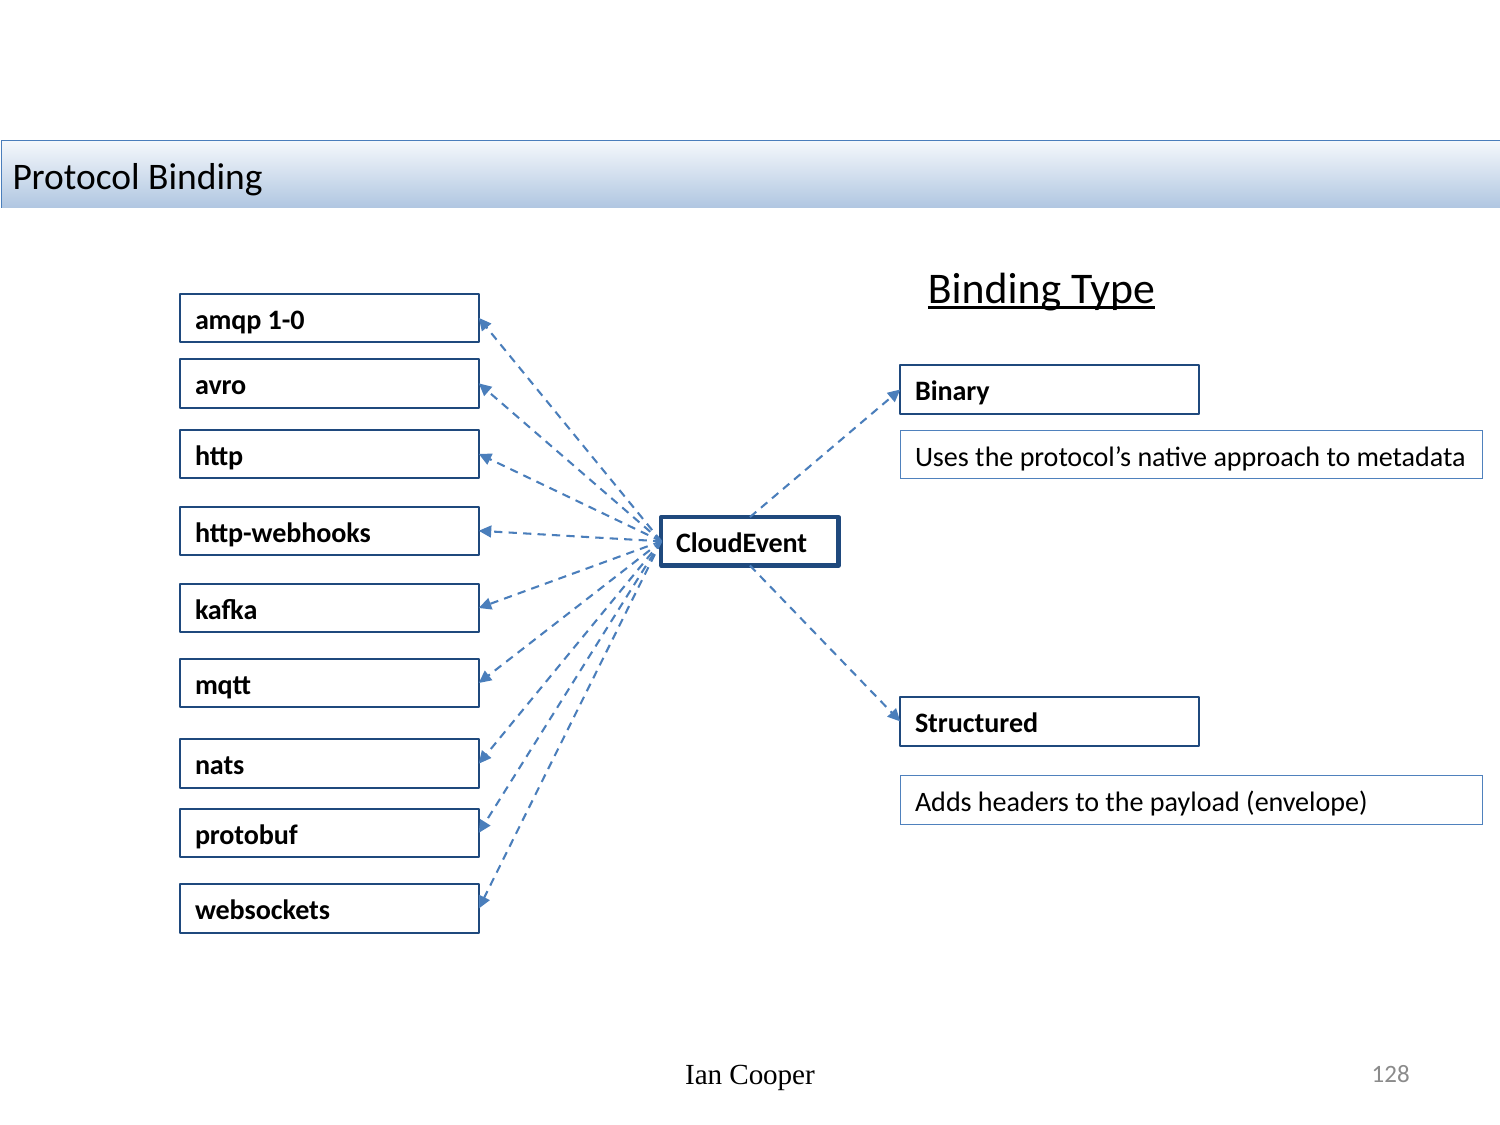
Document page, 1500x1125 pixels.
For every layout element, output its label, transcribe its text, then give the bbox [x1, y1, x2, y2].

slide_number 128 [1074, 1042, 1425, 1103]
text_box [749, 566, 901, 722]
text_box http-webhooks [180, 506, 472, 555]
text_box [478, 454, 662, 530]
text_box Protocol Binding [1, 140, 1500, 208]
text_box http [180, 429, 472, 479]
text_box Structured [900, 697, 1199, 746]
text_box mqtt [180, 658, 472, 708]
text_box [478, 317, 662, 383]
text_box kafka [180, 583, 471, 633]
text_box Uses the protocol’s native approach to metadata [904, 430, 1483, 479]
footer Ian Cooper [512, 1042, 988, 1103]
text_box Binding Type [913, 252, 1181, 320]
text_box protobuf [180, 808, 473, 858]
text_box websockets [180, 884, 479, 933]
text_box Binary [900, 365, 1199, 414]
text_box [478, 530, 662, 538]
text_box nats [180, 739, 472, 788]
text_box avro [180, 359, 473, 408]
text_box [478, 541, 662, 910]
text_box CloudEvent [667, 517, 839, 566]
text_box amqp 1-0 [180, 293, 479, 343]
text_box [478, 383, 662, 453]
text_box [749, 389, 901, 518]
text_box Adds headers to the payload (envelope) [900, 775, 1483, 825]
